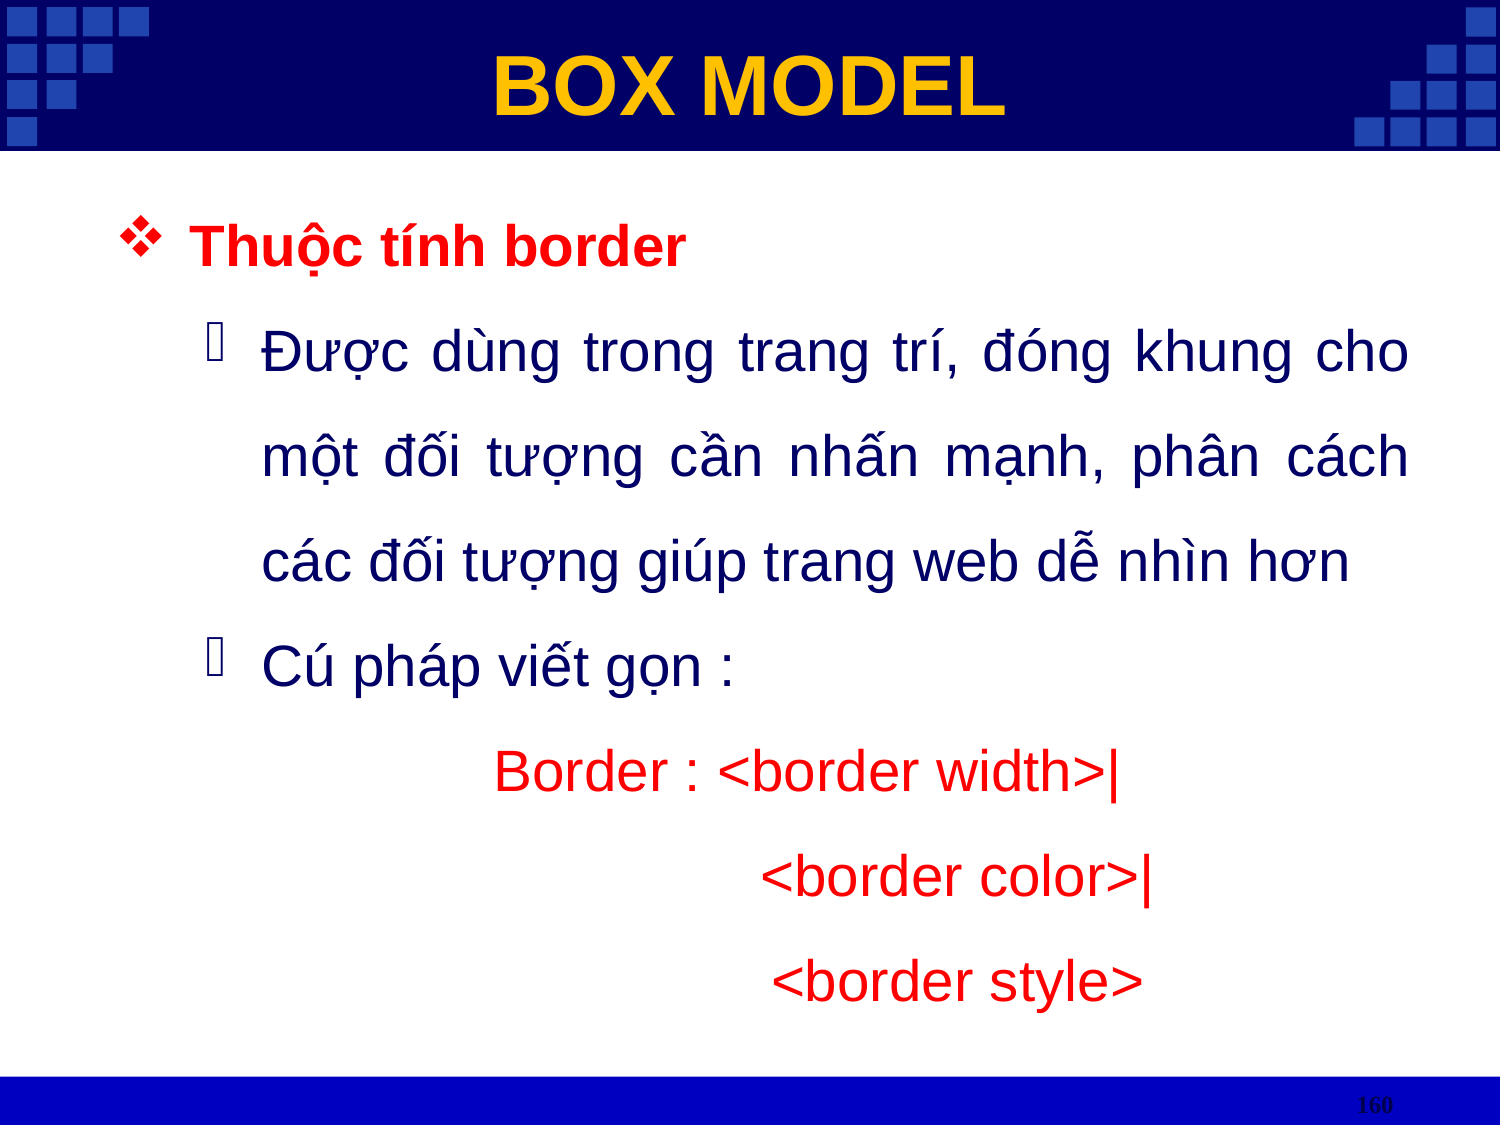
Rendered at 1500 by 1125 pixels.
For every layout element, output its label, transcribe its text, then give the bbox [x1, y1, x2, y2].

slide_number 160 [1324, 1080, 1426, 1125]
text_box BOX MODEL [74, 12, 1425, 150]
text_box Thuộc tính border Được dùng trong trang trí, đóng khung cho một đối tượng cần nhấn mạnh, phân cách các đối tượng giúp trang web dễ nhìn hơn Cú pháp viết gọn : Border : <border width>| <border color>| <border style> [99, 200, 1425, 1091]
